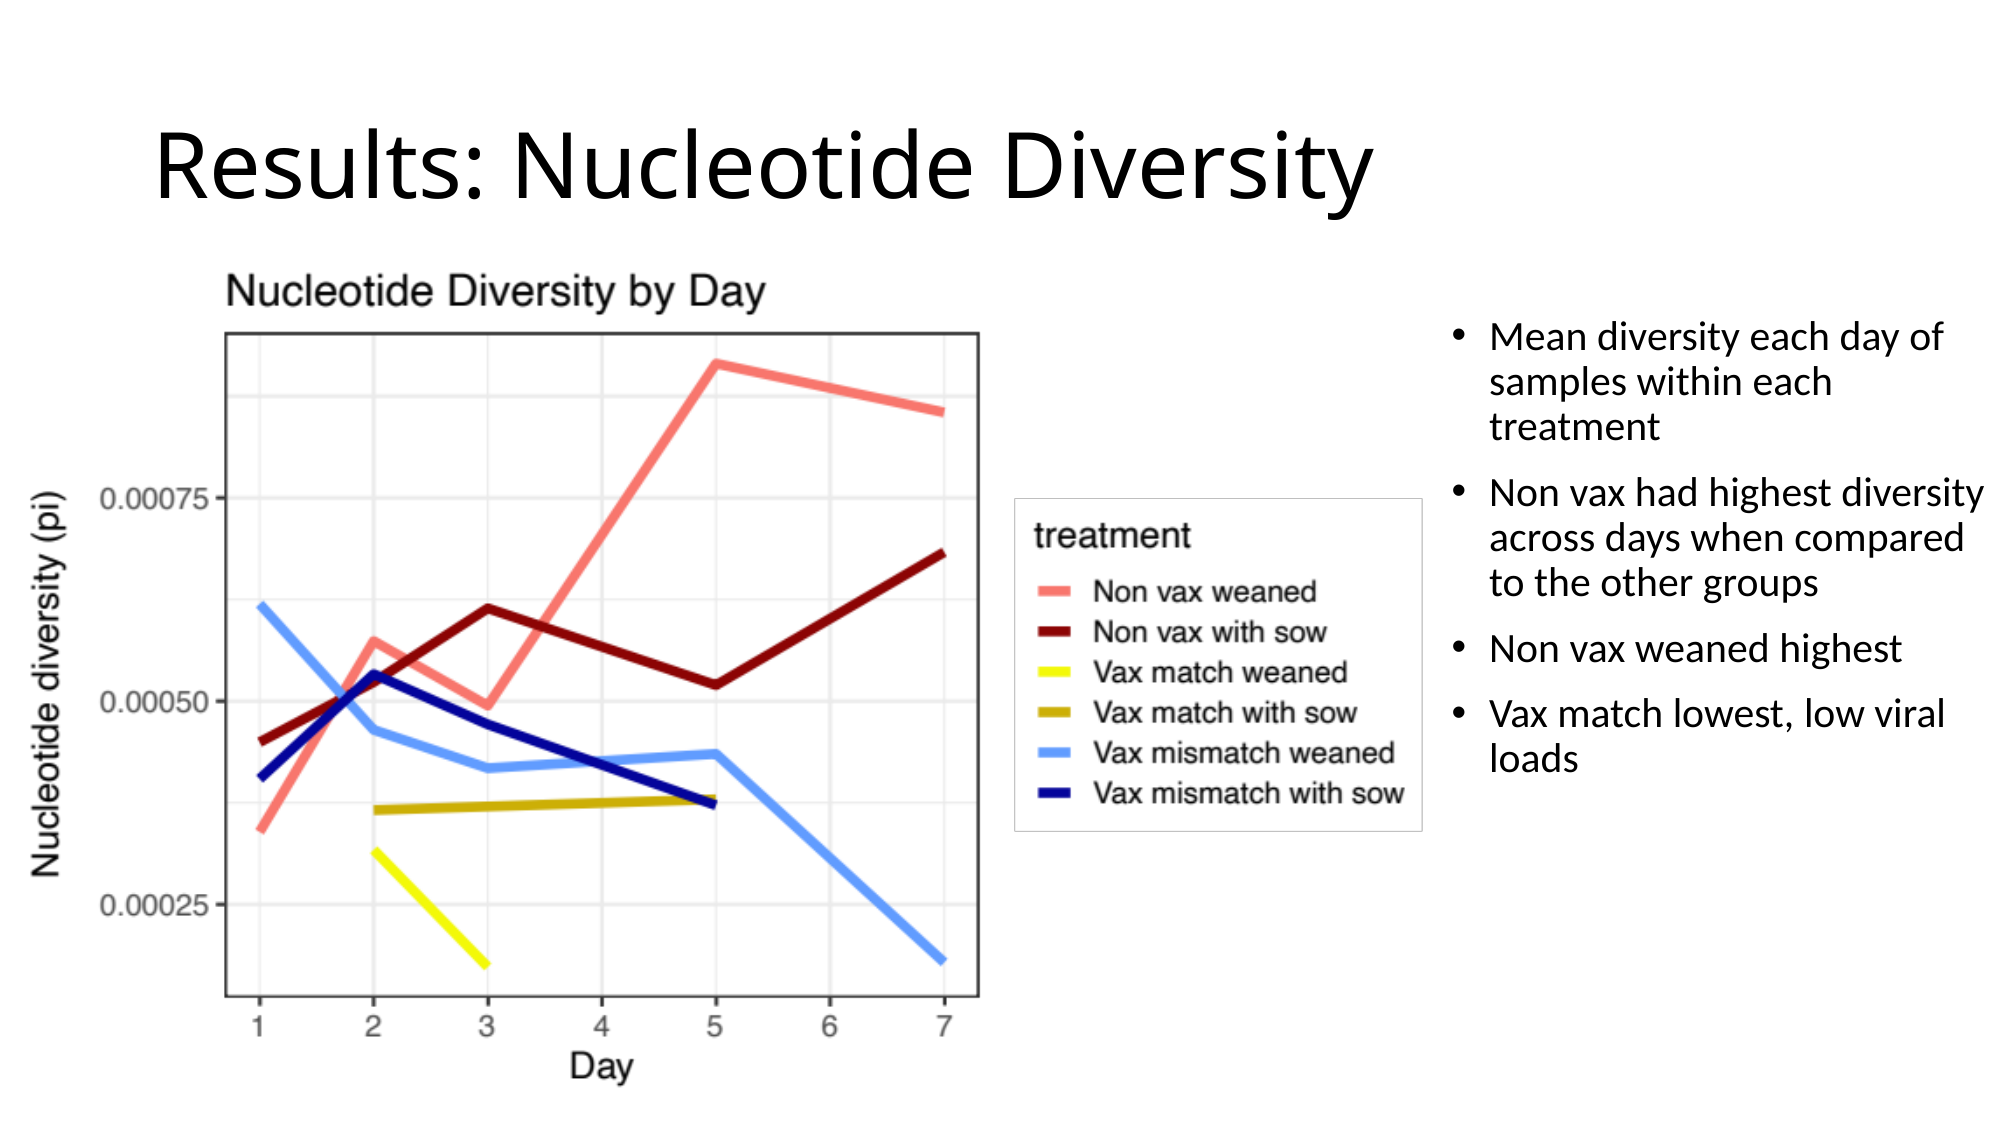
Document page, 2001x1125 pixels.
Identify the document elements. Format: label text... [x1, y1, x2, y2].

list Mean diversity each day of samples within each treatment Non vax had highest diversity across days when compared to the other groups Non vax weaned highest Vax match lowest, low viral loads [1436, 306, 2000, 1125]
picture [0, 257, 1437, 1102]
title Results: Nucleotide Diversity [137, 59, 1863, 278]
